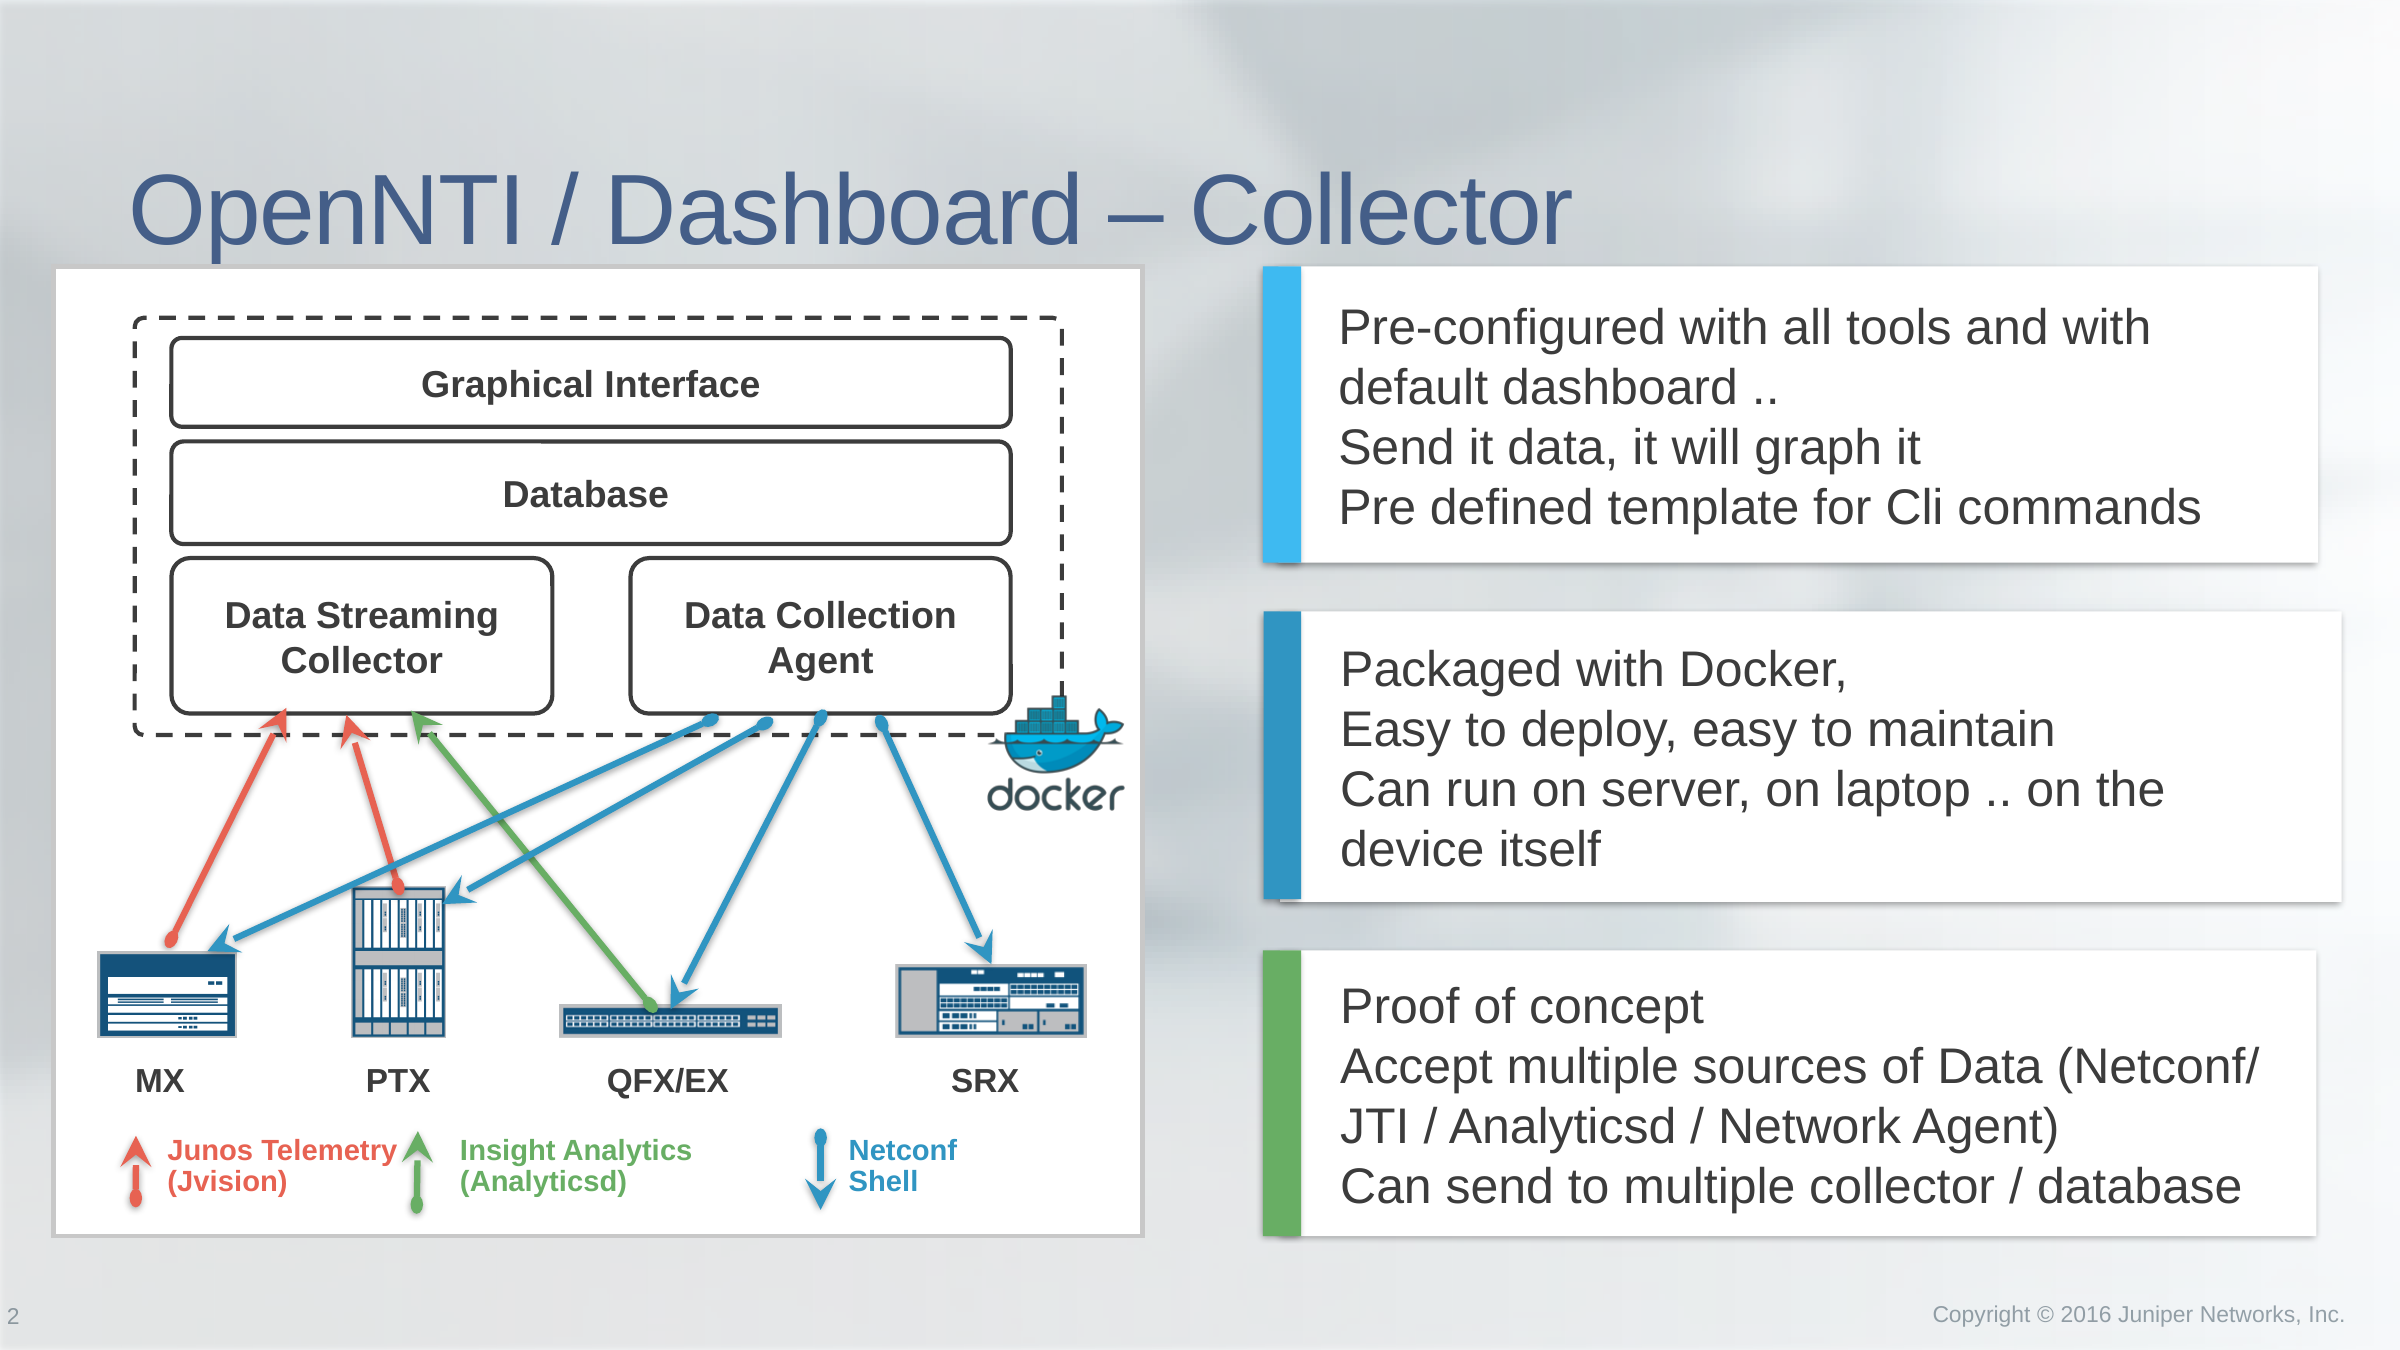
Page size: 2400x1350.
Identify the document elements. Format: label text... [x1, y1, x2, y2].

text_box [410, 960, 651, 1006]
text_box [1263, 611, 1302, 900]
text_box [881, 723, 992, 965]
text_box Netconf Shell [841, 1131, 1122, 1202]
text_box [132, 315, 1064, 738]
picture [350, 952, 446, 1039]
picture [97, 951, 237, 1039]
text_box SRX [885, 1059, 1086, 1104]
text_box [346, 714, 399, 718]
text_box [171, 707, 287, 940]
text_box Insight Analytics (Analyticsd) [452, 1131, 734, 1202]
picture [895, 963, 1088, 1039]
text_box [441, 723, 665, 905]
text_box Proof of concept Accept multiple sources of Data (Netconf/ JTI / Analyticsd / Network Agent) Can send to multiple collector / database [1304, 950, 2317, 1237]
text_box QFX/EX [567, 1059, 769, 1104]
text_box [670, 717, 821, 1010]
text_box [51, 264, 1144, 1238]
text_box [1262, 266, 2319, 564]
picture [559, 1004, 782, 1039]
text_box Junos Telemetry (Jvision) [160, 1131, 411, 1202]
title OpenNTI / Dashboard – Collector [128, 157, 2289, 267]
text_box Packaged with Docker, Easy to deploy, easy to maintain Can run on server, on laptop .. on the device itself [1304, 611, 2342, 903]
text_box PTX [297, 1059, 499, 1104]
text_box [207, 719, 666, 952]
text_box [1262, 950, 1302, 1237]
text_box Data Collection Agent [628, 555, 1013, 716]
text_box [410, 710, 651, 718]
text_box MX [59, 1059, 261, 1104]
picture [962, 670, 1149, 837]
